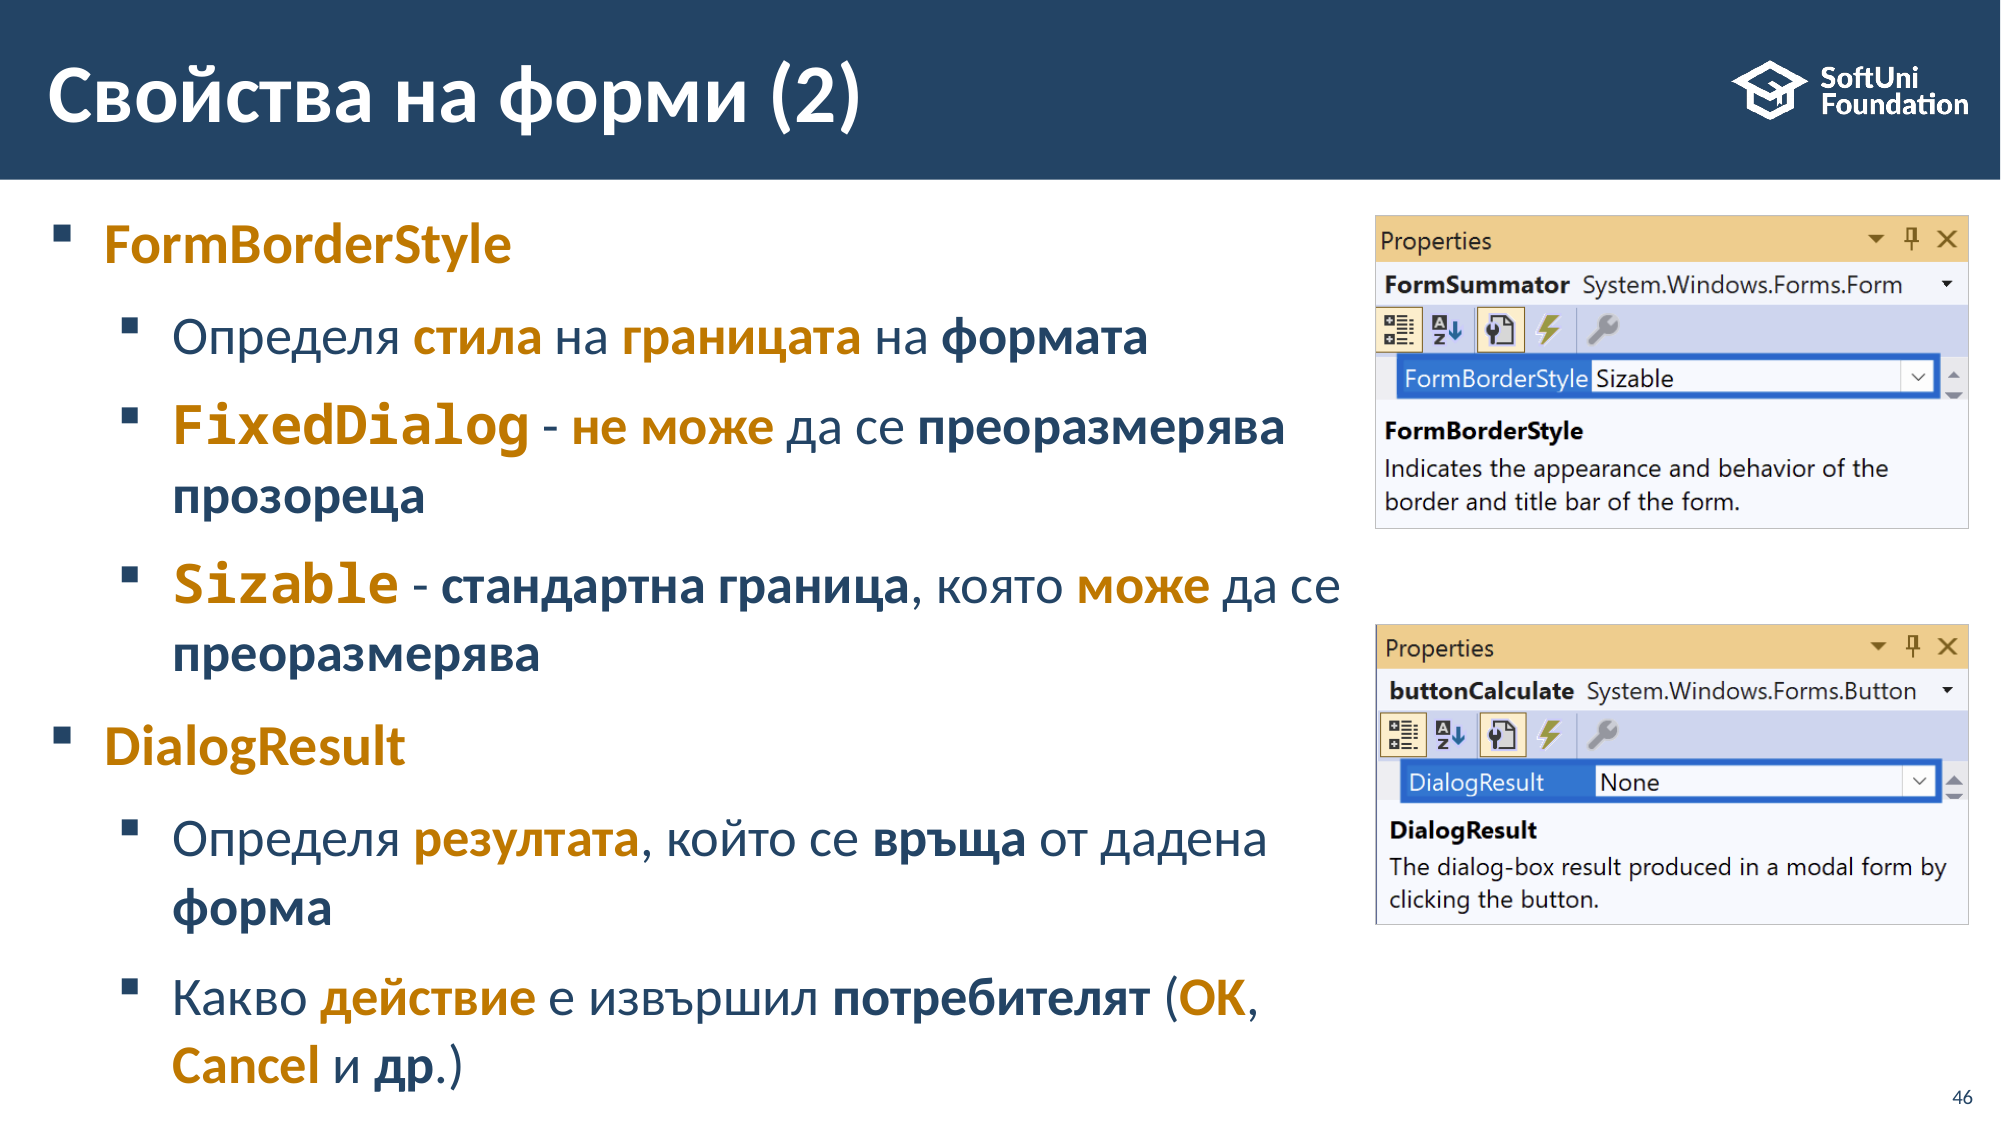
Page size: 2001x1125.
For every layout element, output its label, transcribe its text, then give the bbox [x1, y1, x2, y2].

picture [1374, 623, 1969, 926]
picture [1731, 60, 1968, 120]
picture [1374, 215, 1969, 529]
title Свойства на форми (2) [31, 16, 1716, 162]
slide_number 46 [1927, 1067, 1989, 1117]
list FormBorderStyle Определя стила на границата на формата FixedDialog - не може да се преоразмерява прозореца Sizable - стандартна граница, която може да се преоразмерява DialogResult Определя резултата, който се връща от дадена форма Какво действие е извършил потребителят (OK, Cancel и др.) [31, 196, 1365, 1104]
